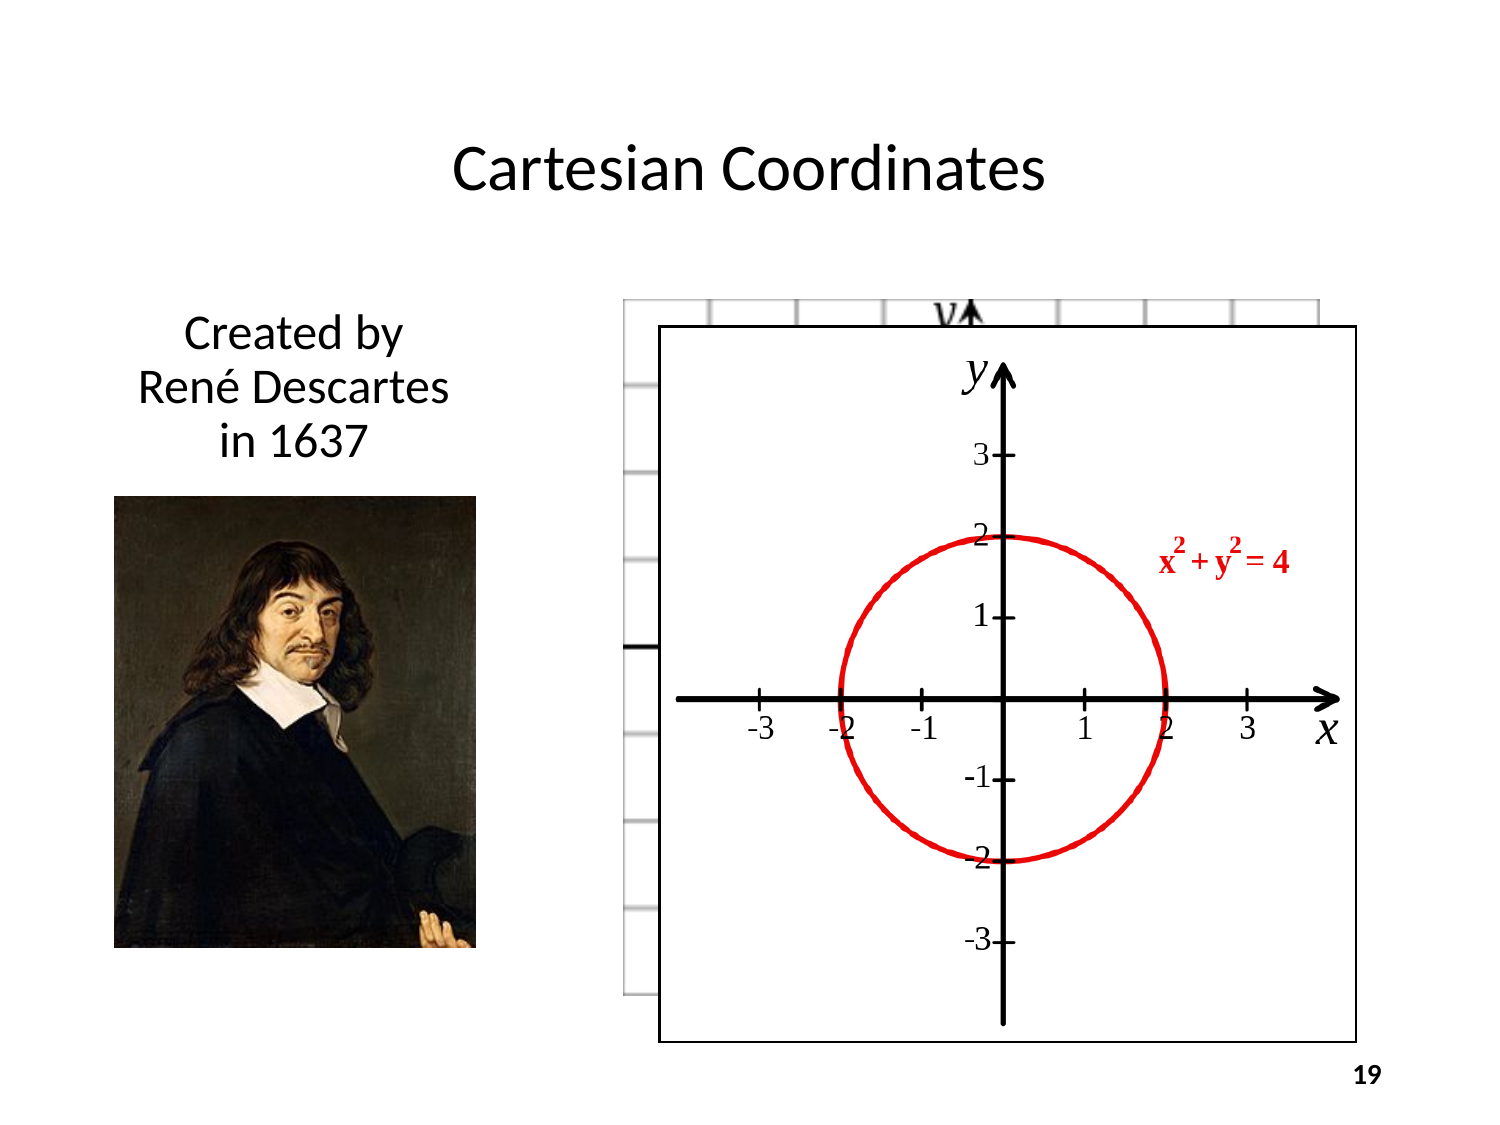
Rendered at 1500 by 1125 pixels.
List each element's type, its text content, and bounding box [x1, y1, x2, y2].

list Created by René Descartes in 1637 [114, 298, 473, 475]
picture [623, 299, 1357, 1043]
title Cartesian Coordinates [103, 59, 1397, 278]
picture [114, 496, 476, 948]
slide_number 19 [1059, 1042, 1397, 1103]
